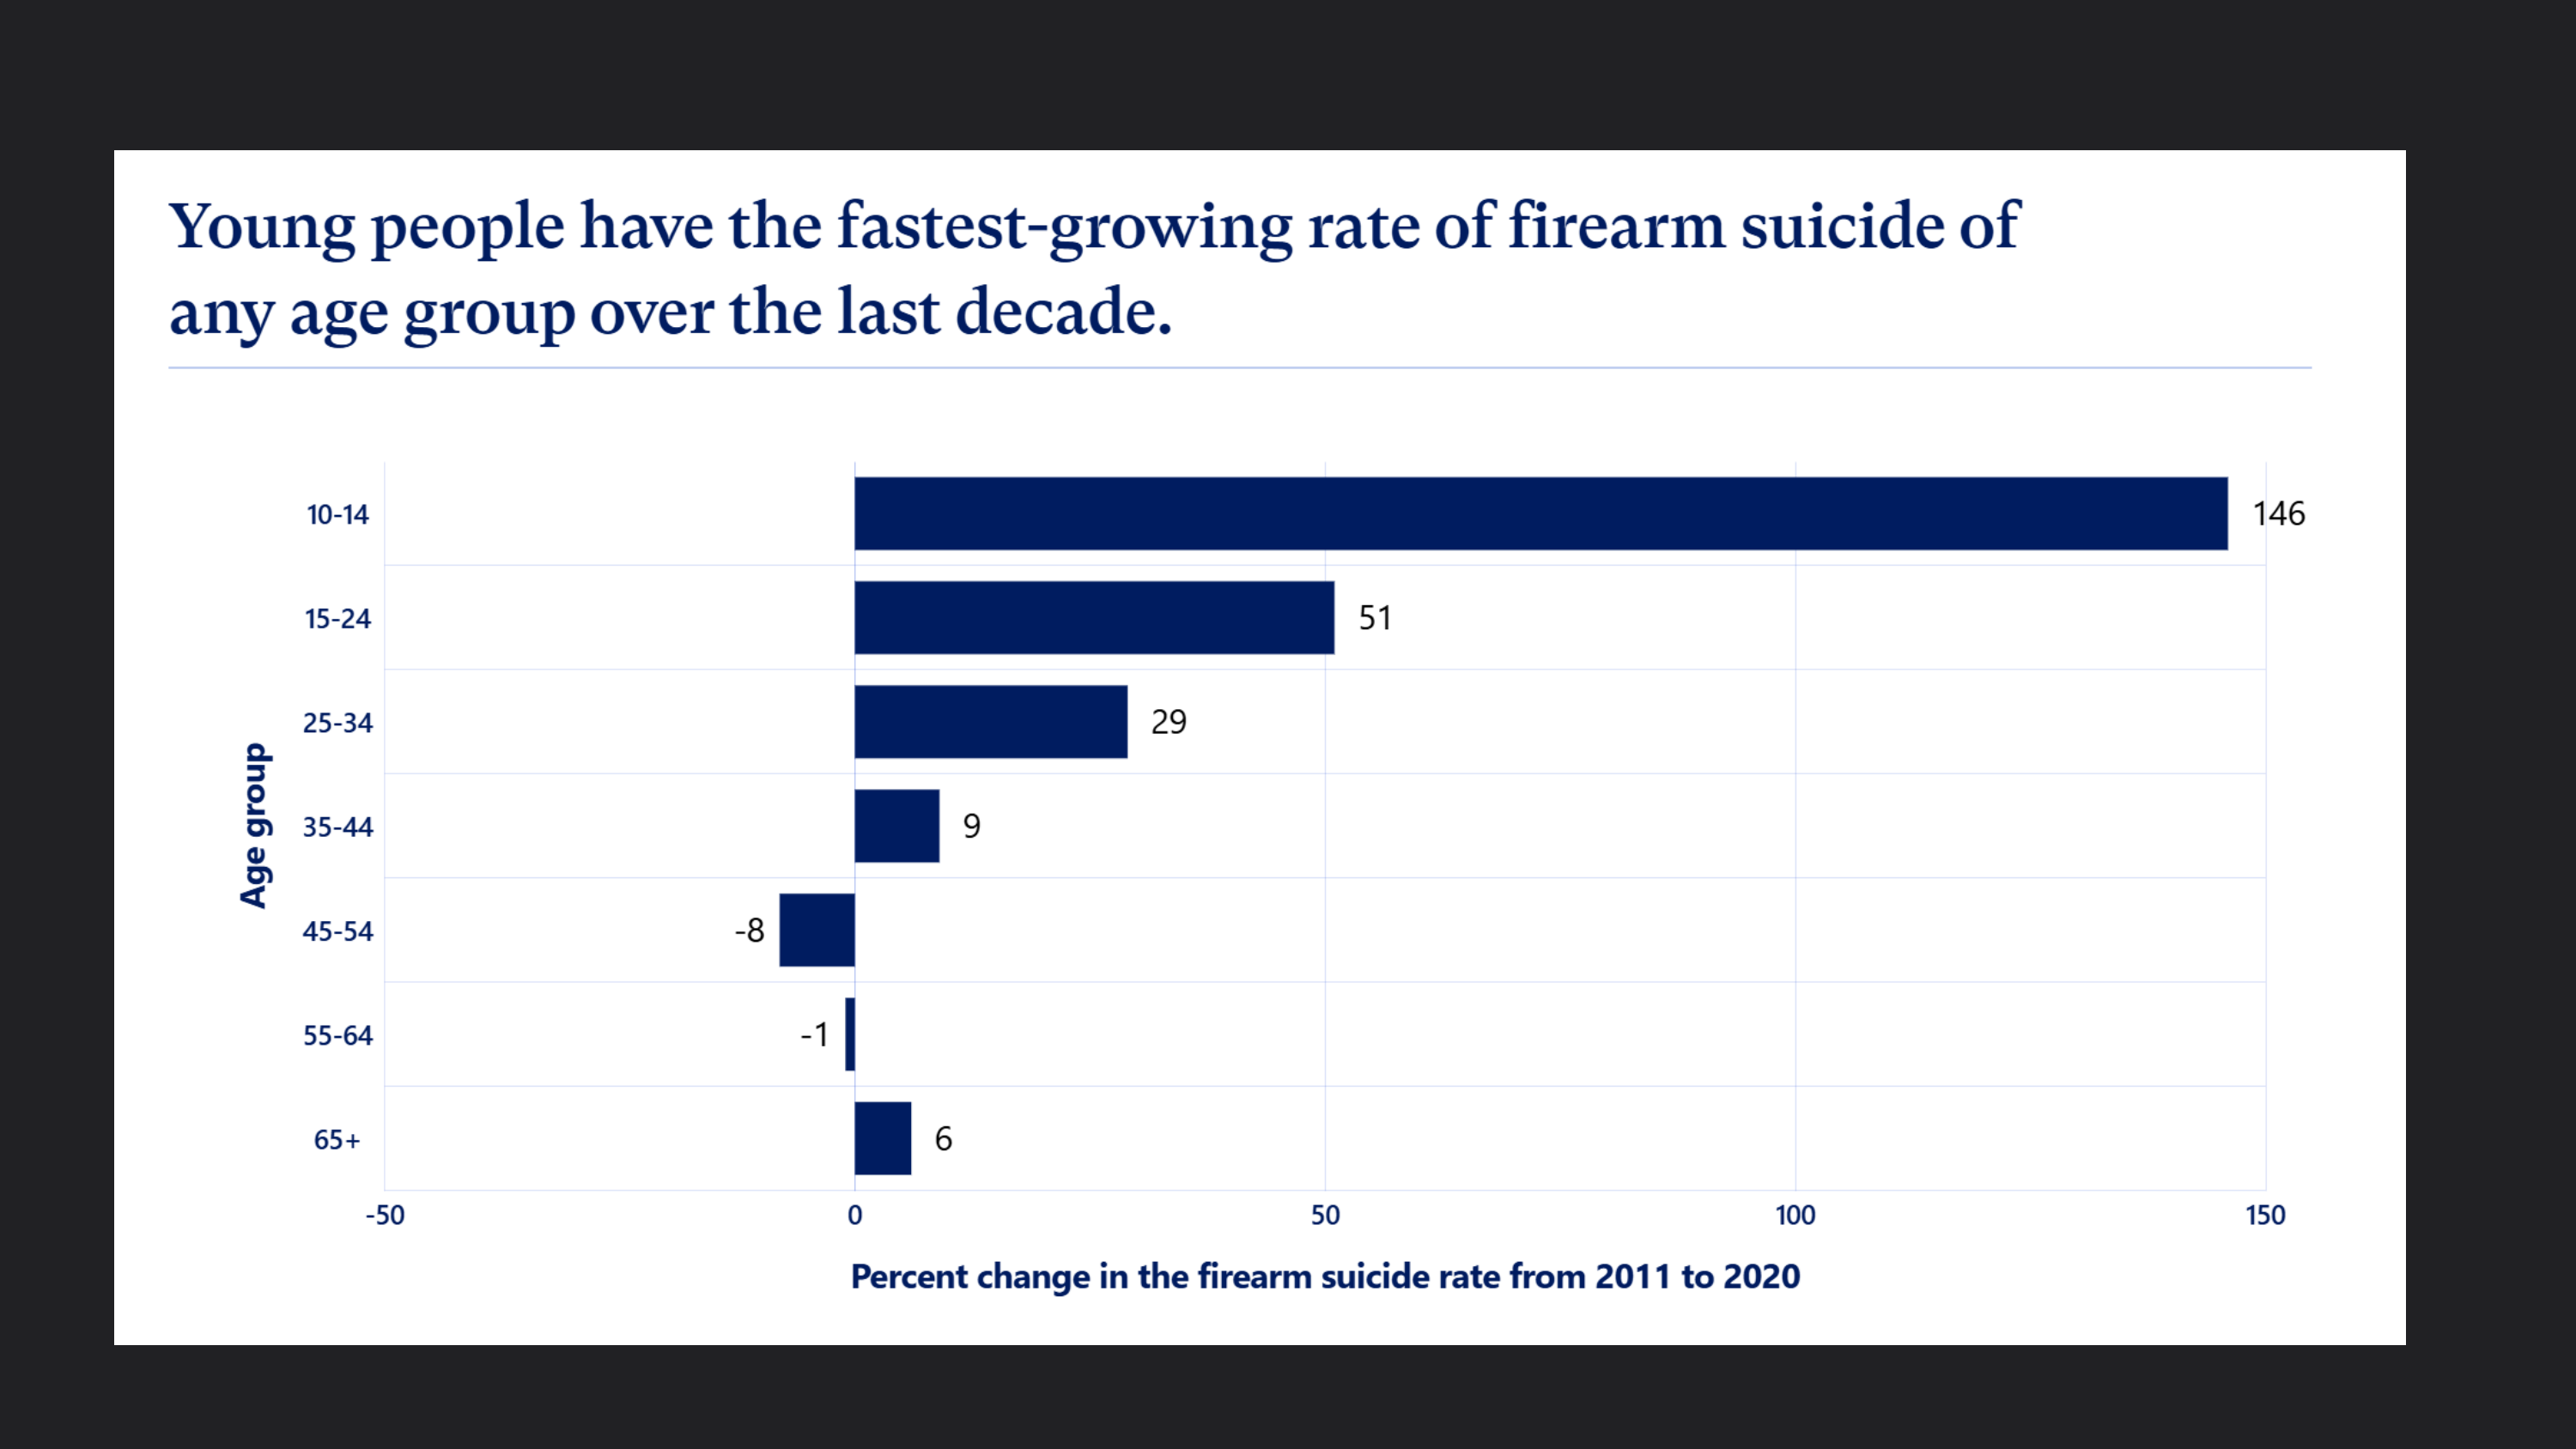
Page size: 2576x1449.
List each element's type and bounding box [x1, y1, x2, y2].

picture [114, 149, 2406, 1345]
